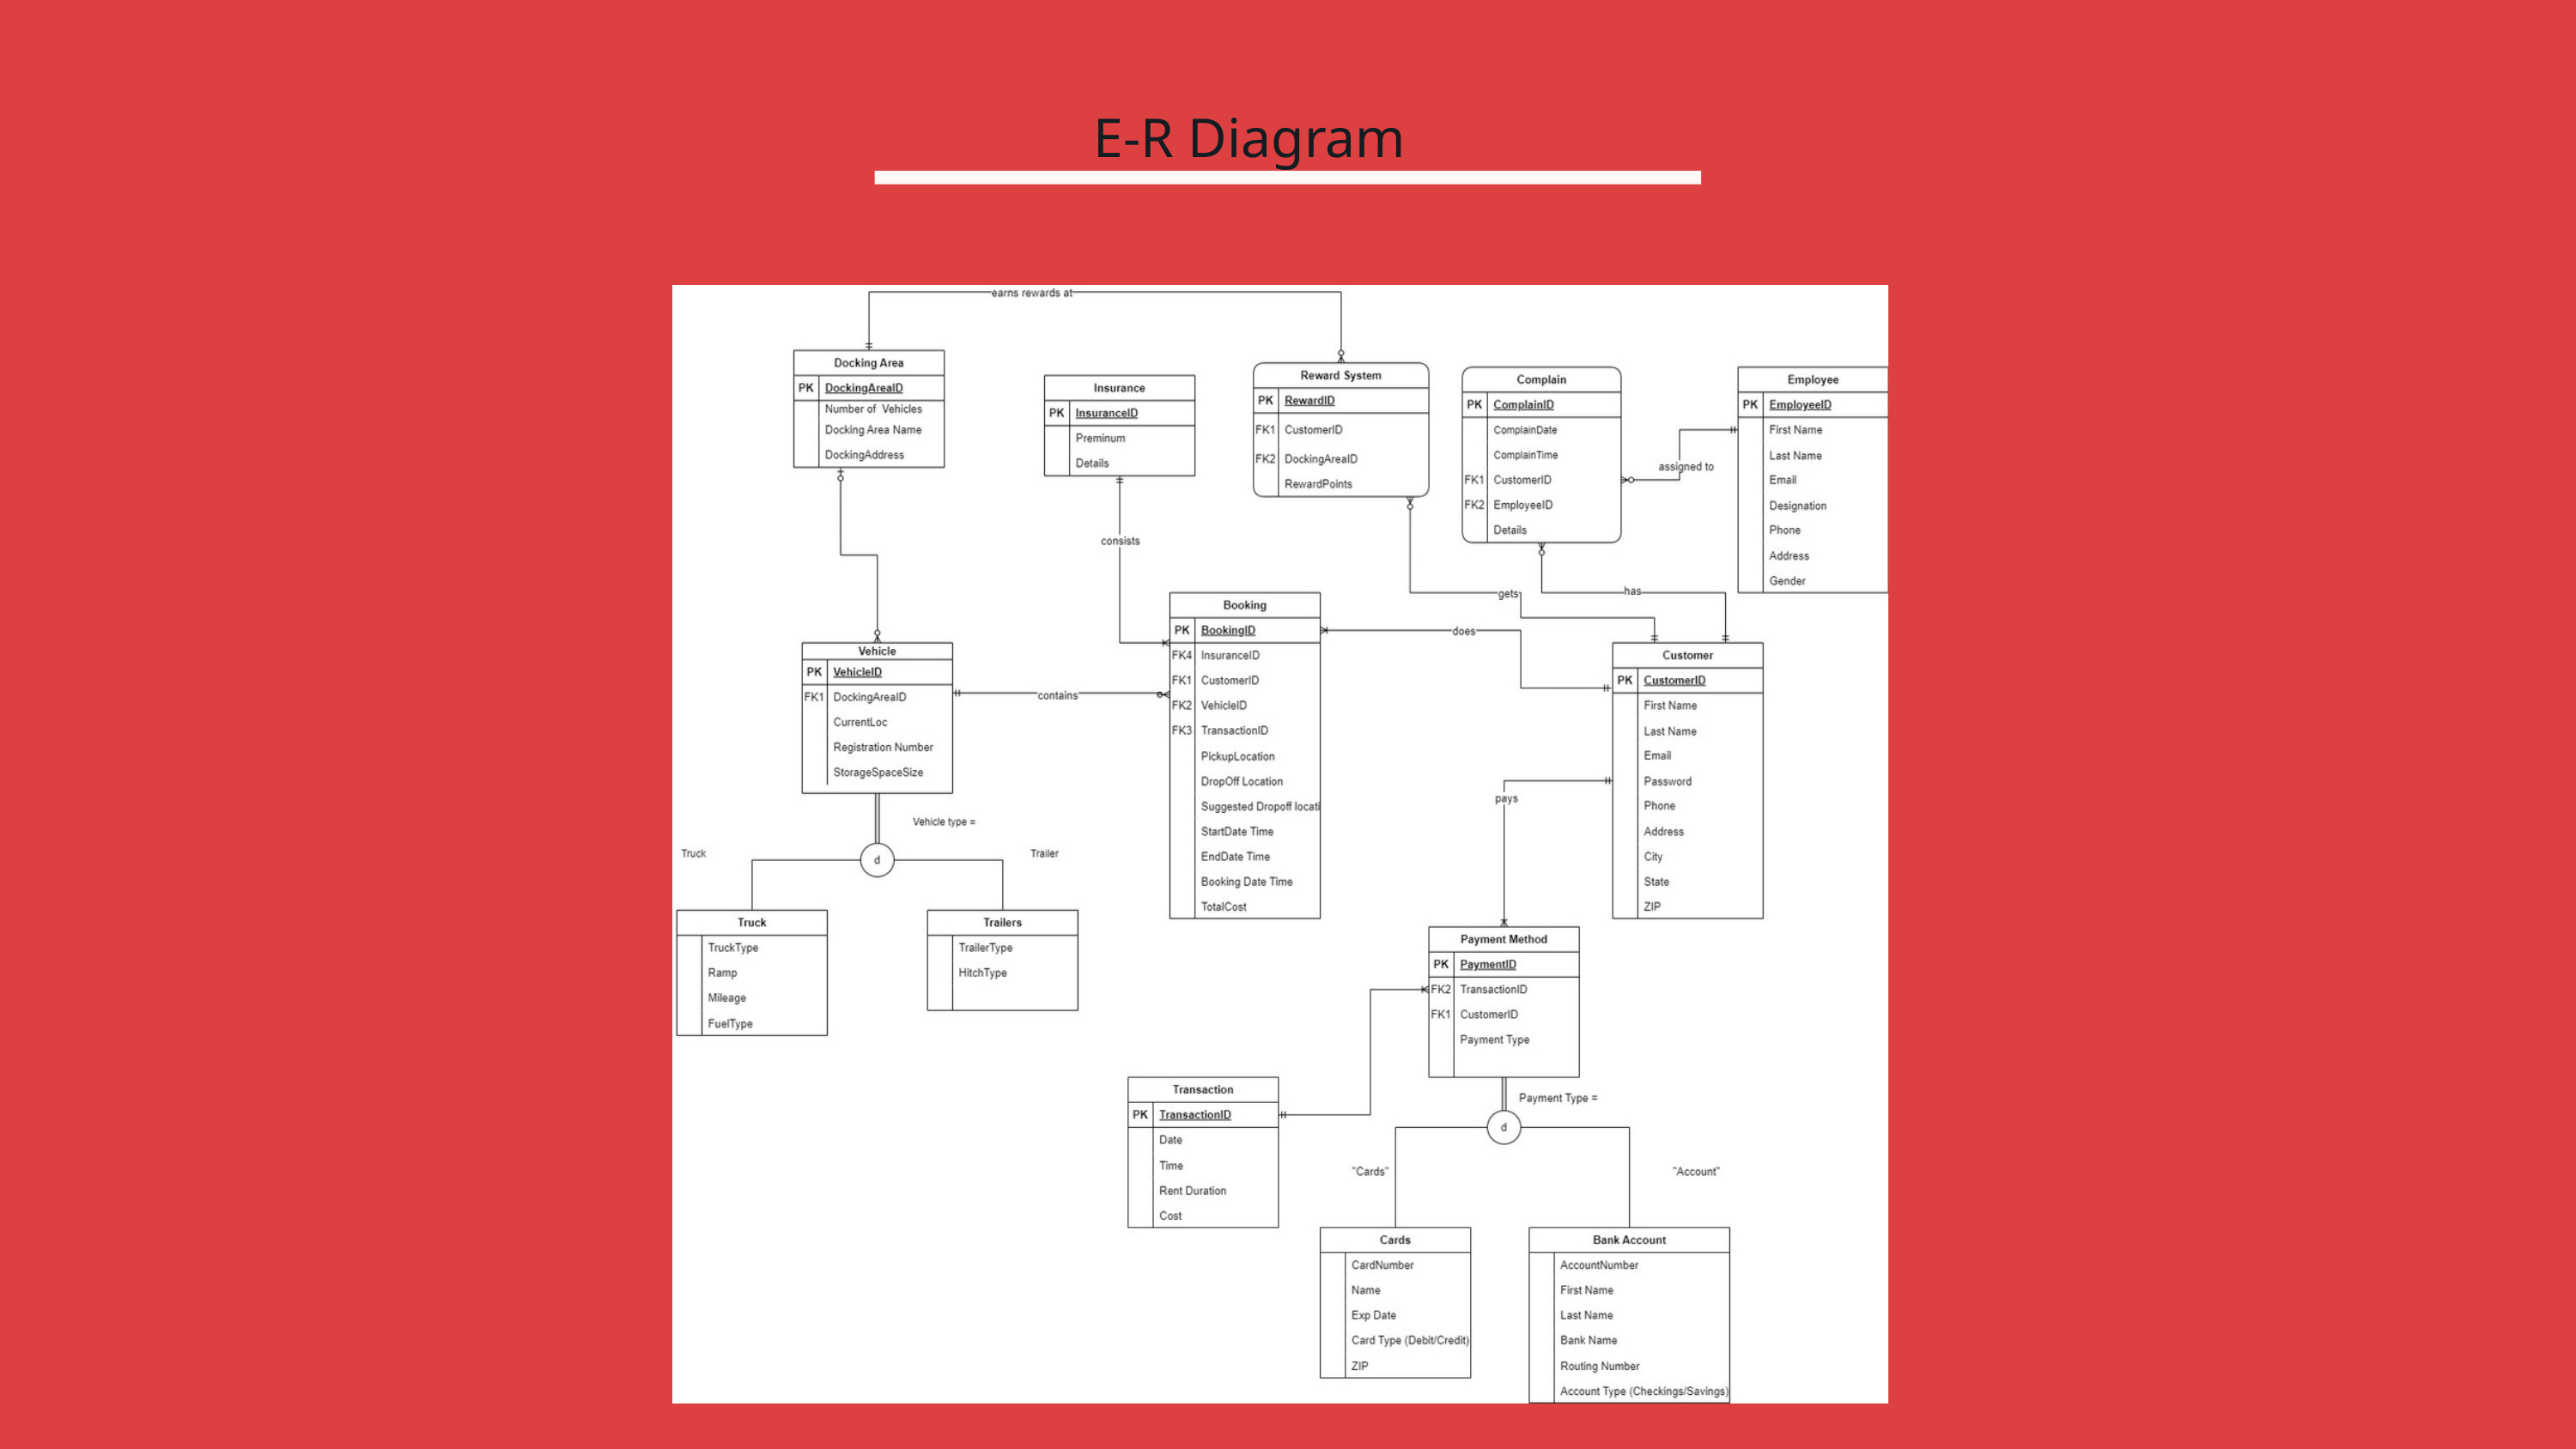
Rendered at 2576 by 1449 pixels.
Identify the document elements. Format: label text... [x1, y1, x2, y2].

text_box E-R Diagram [1093, 101, 1465, 169]
text_box [672, 285, 1889, 1404]
